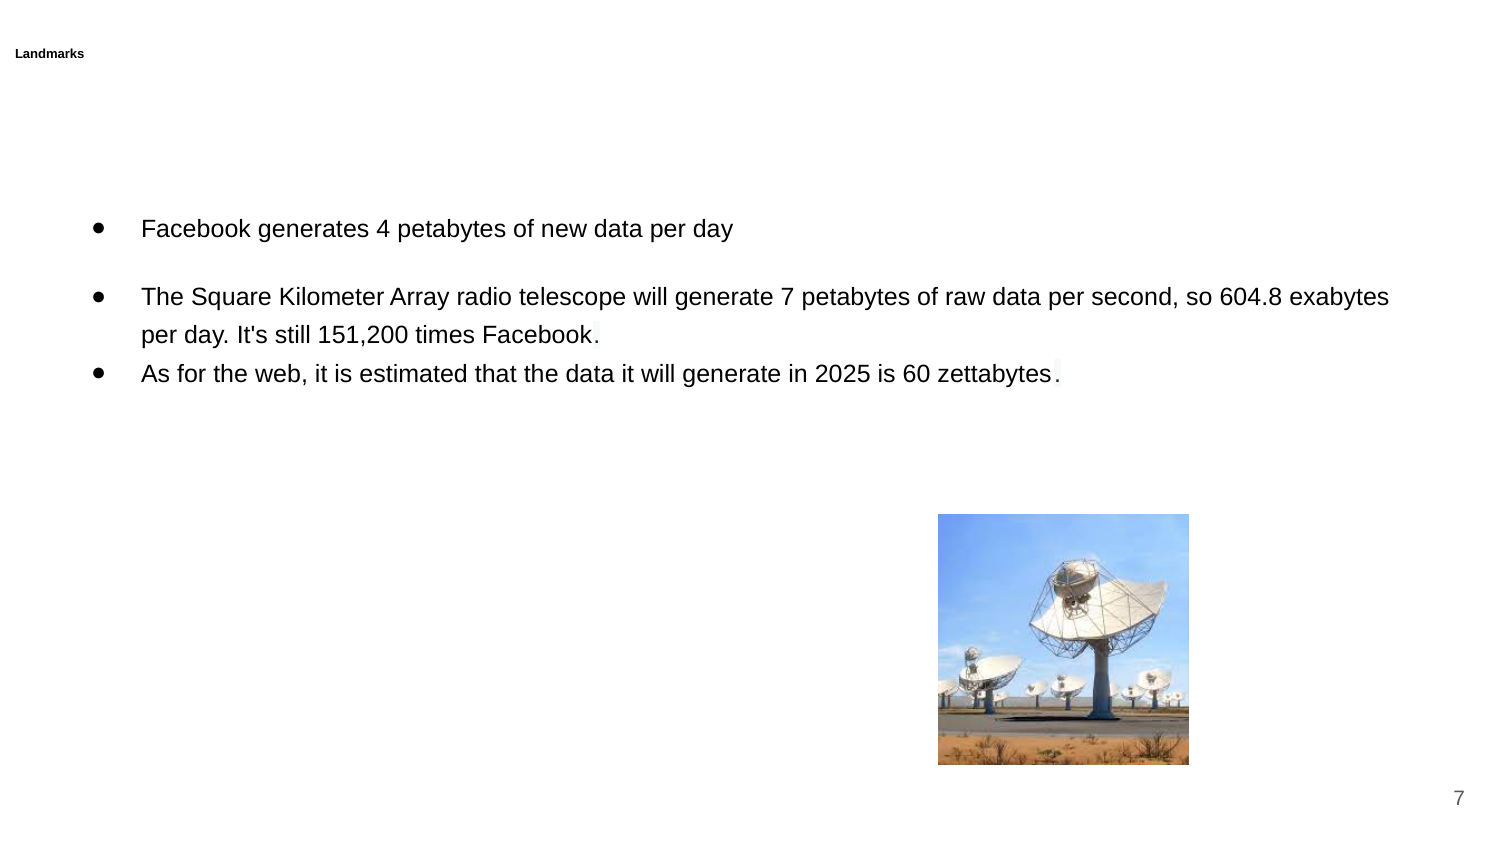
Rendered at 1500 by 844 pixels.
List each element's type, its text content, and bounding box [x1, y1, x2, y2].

title Landmarks [0, 5, 1398, 76]
picture [938, 514, 1189, 766]
list Facebook generates 4 petabytes of new data per day The Square Kilometer Array radio telescope will generate 7 petabytes of raw data per second, so 604.8 exabytes per day. It's still 151,200 times Facebook. As for the web, it is estimated that the data it will generate in 2025 is 60 zettabytes. [51, 189, 1449, 750]
slide_number ‹#› [1389, 764, 1480, 830]
